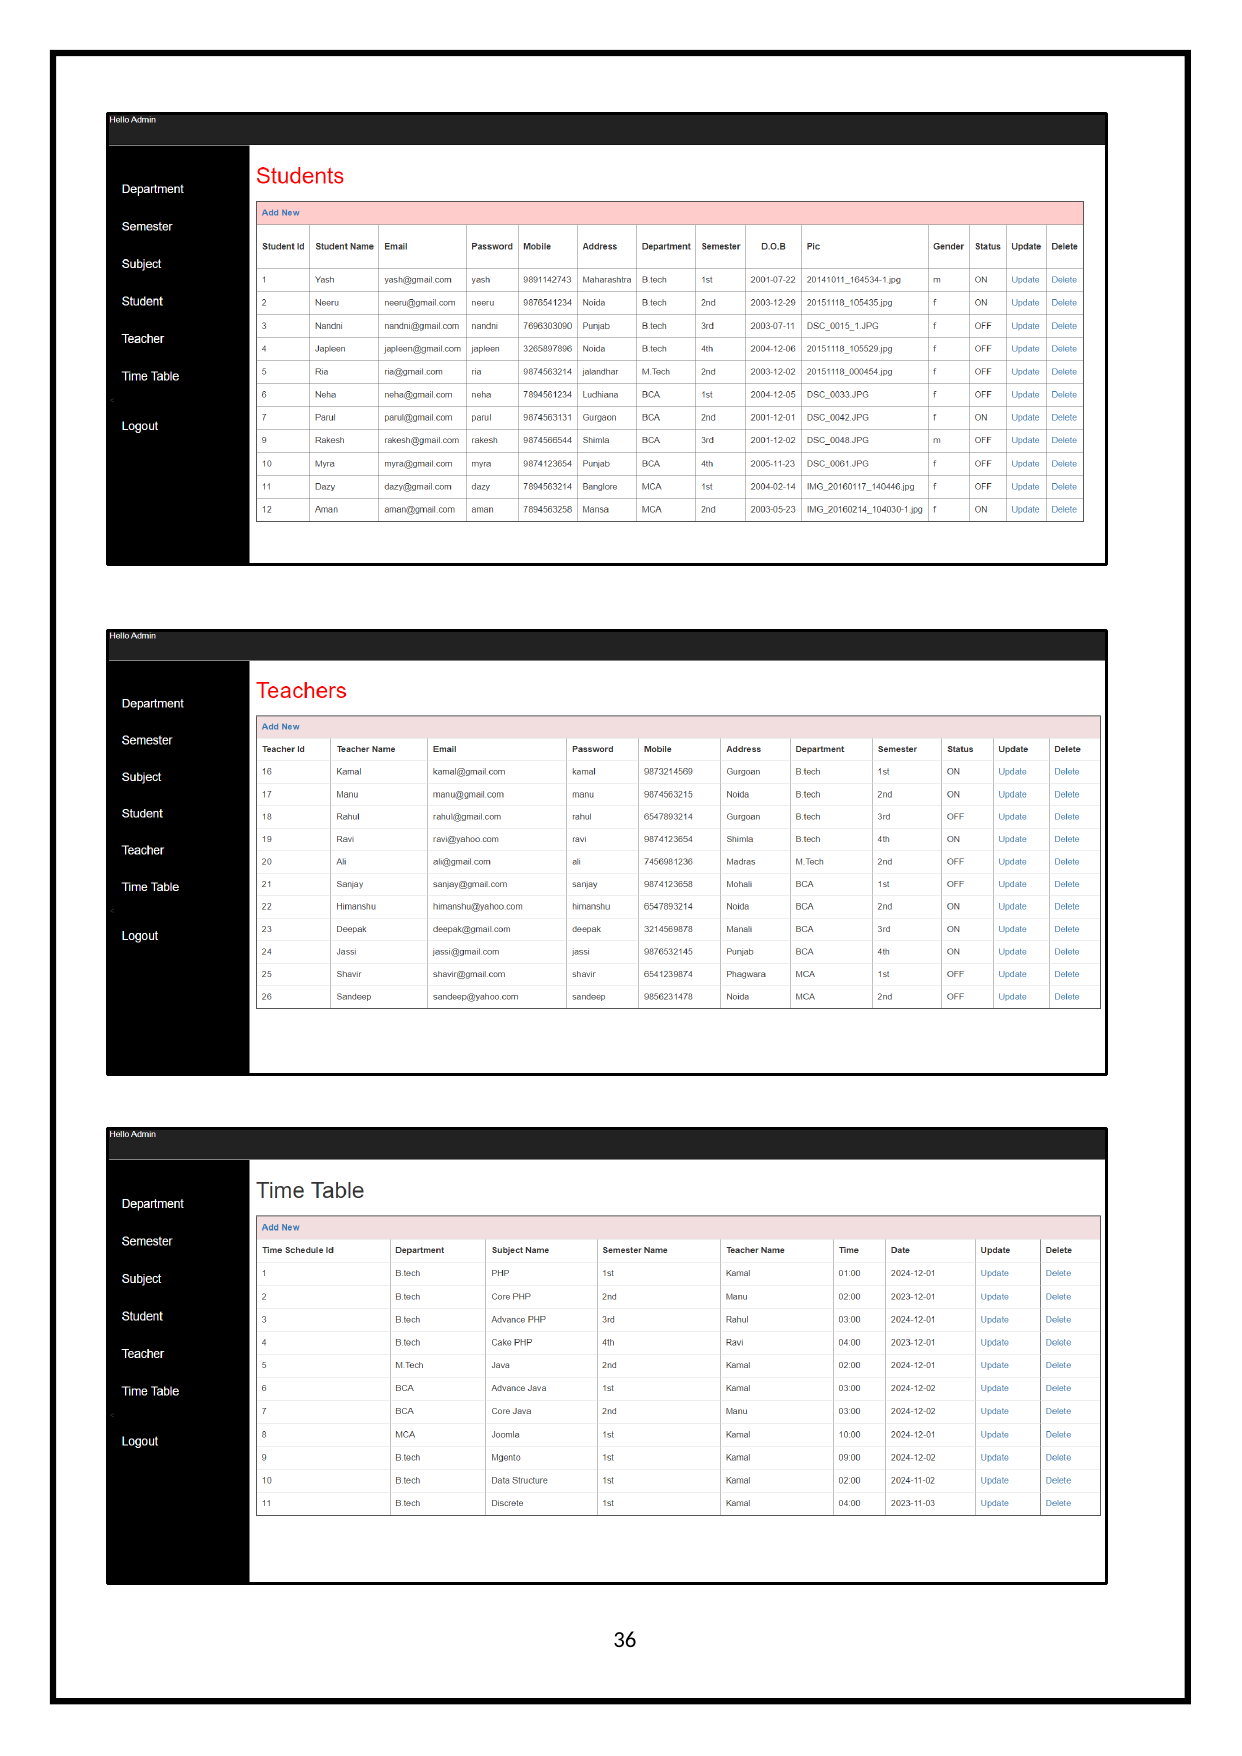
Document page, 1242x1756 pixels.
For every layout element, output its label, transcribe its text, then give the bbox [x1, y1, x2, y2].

text_box [49, 49, 1191, 1705]
picture [108, 631, 1106, 1073]
picture [108, 114, 1106, 563]
slide_number 36 [607, 1628, 643, 1756]
picture [108, 1129, 1106, 1582]
